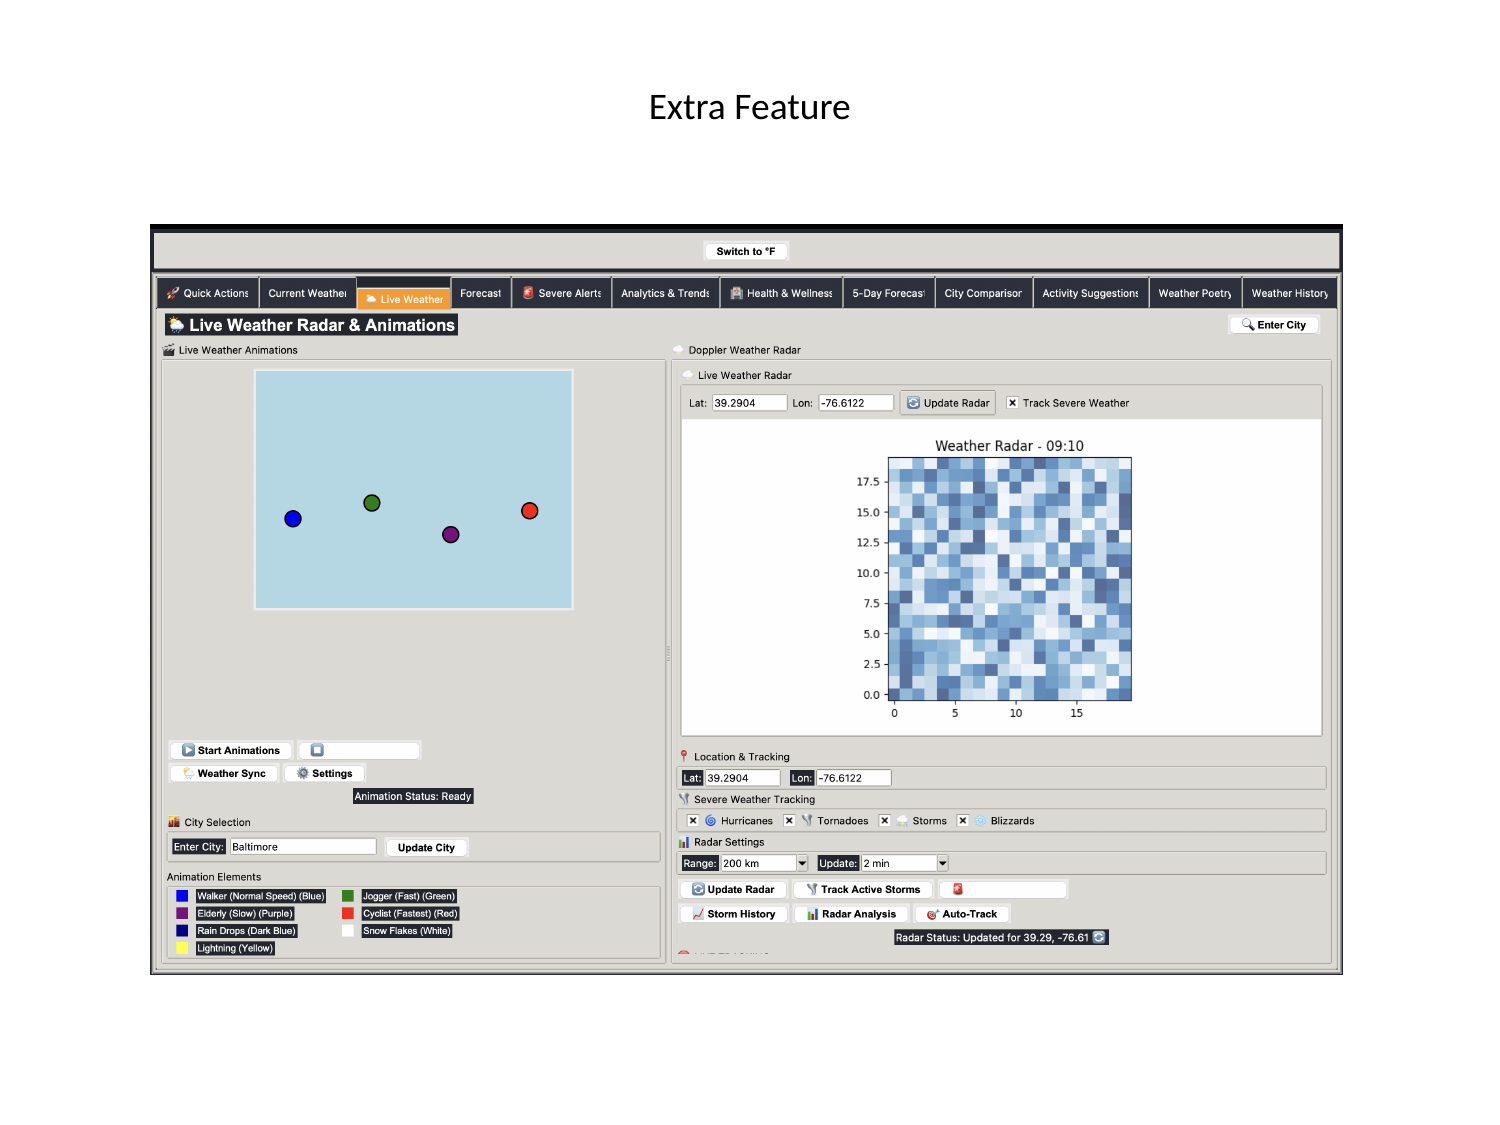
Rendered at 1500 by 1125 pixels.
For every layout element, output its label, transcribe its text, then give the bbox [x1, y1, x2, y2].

picture [149, 224, 1343, 976]
text_box Extra Feature [633, 74, 866, 135]
